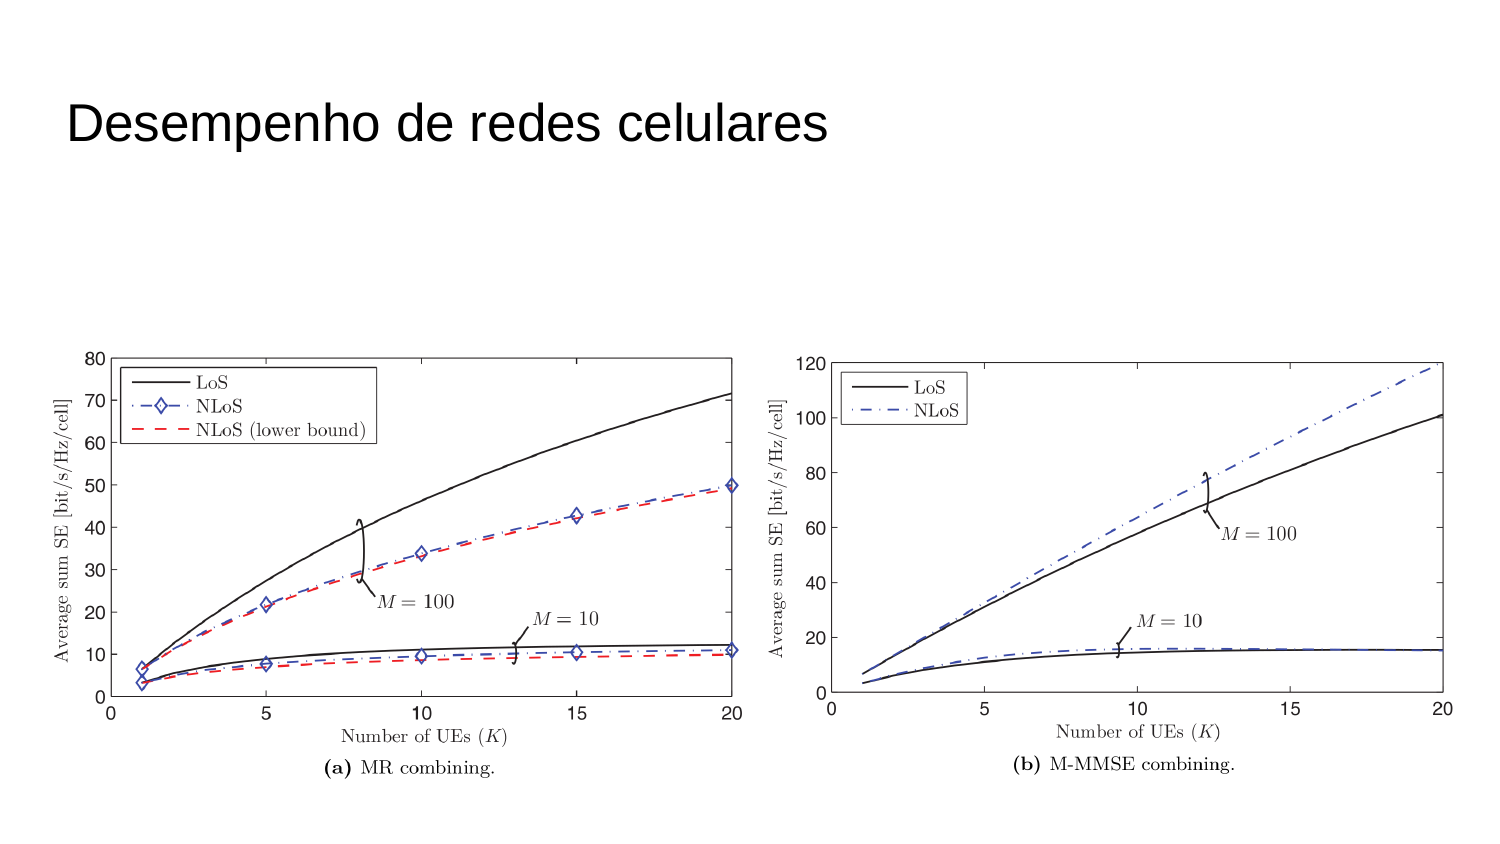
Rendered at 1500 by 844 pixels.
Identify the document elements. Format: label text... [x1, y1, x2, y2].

picture [41, 345, 749, 788]
picture [751, 350, 1459, 776]
title Desempenho de redes celulares [51, 72, 1449, 167]
